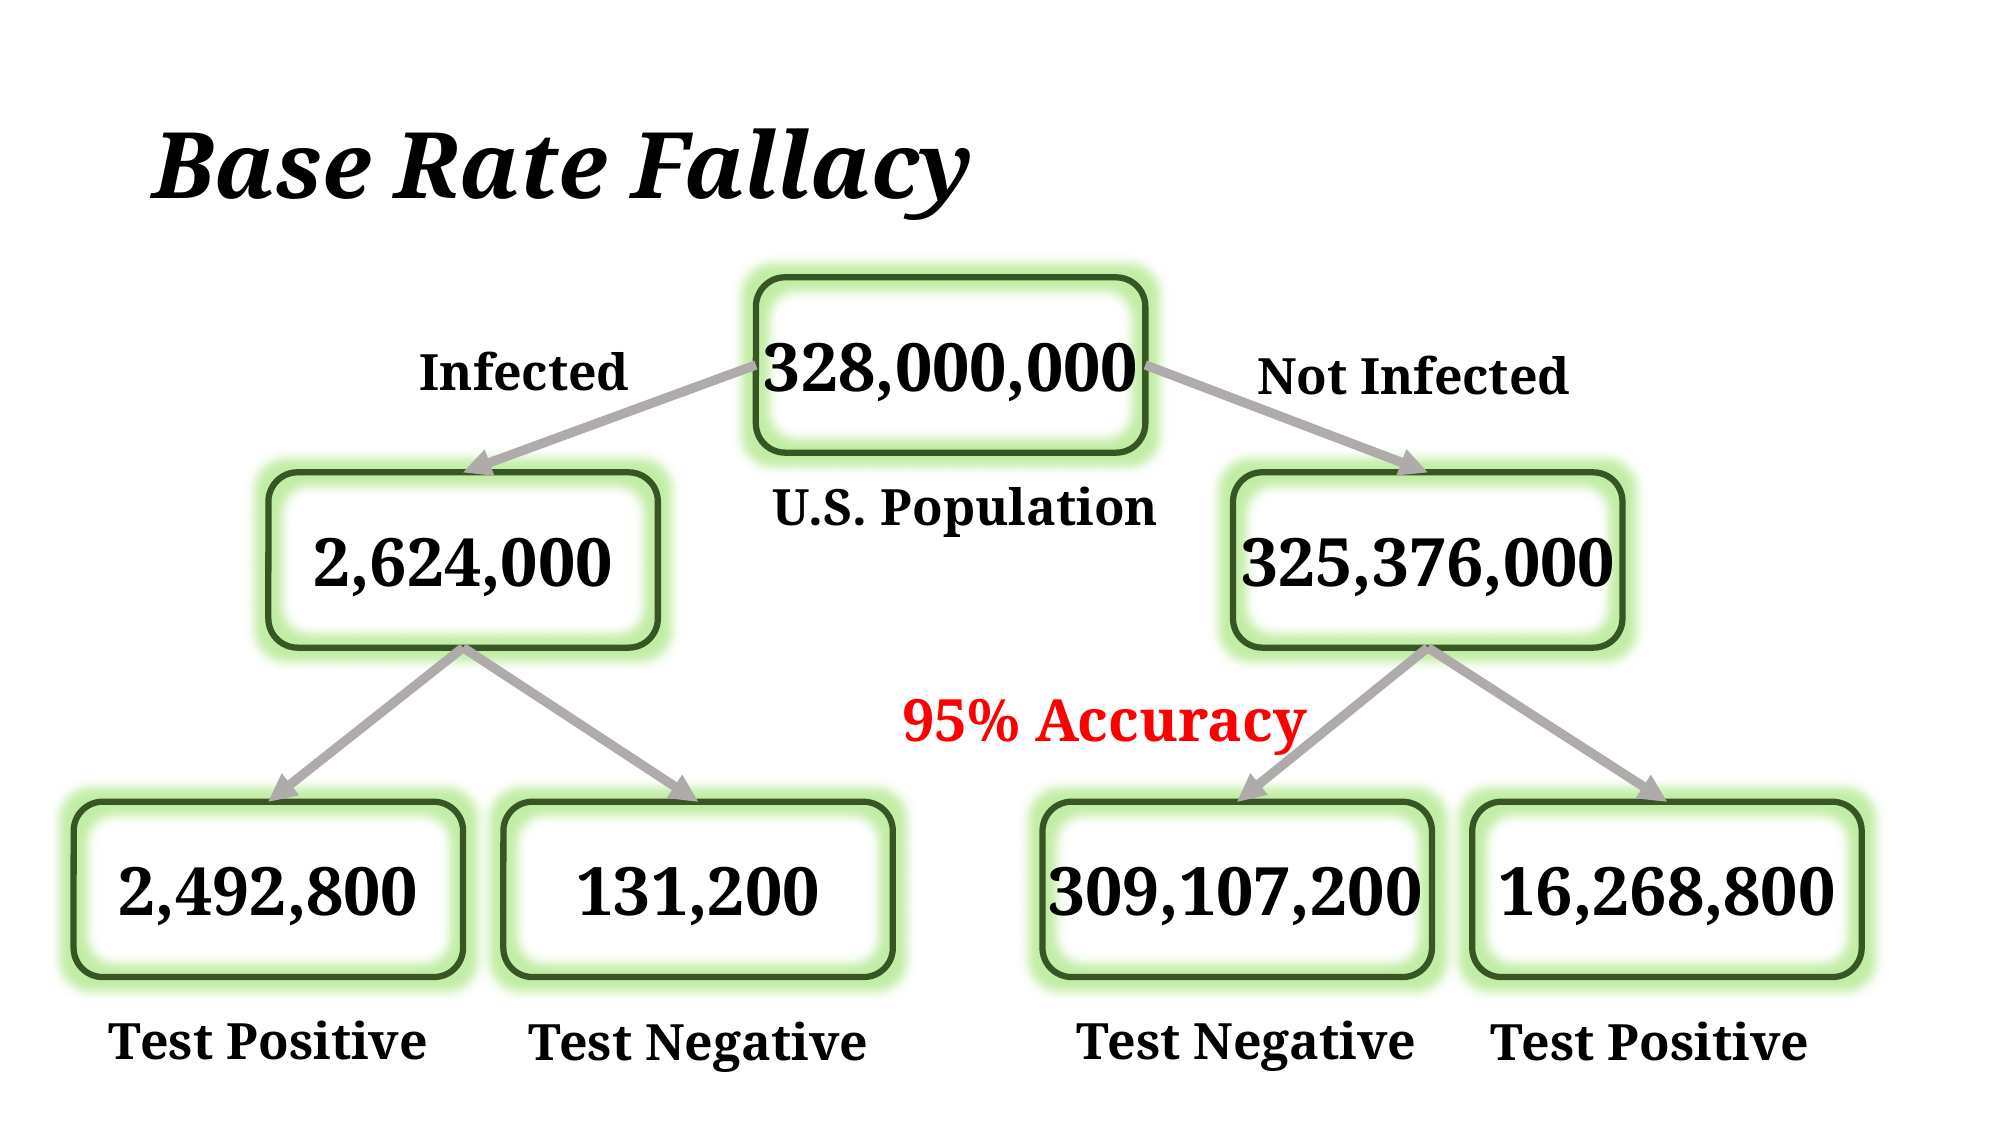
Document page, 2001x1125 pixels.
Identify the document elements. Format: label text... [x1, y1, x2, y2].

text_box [1145, 364, 1428, 473]
text_box U.S. Population [758, 468, 1174, 544]
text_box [73, 801, 464, 978]
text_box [268, 647, 463, 802]
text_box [463, 364, 756, 473]
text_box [463, 647, 699, 802]
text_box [1427, 647, 1667, 802]
text_box Test Negative [1061, 1002, 1431, 1078]
text_box Infected [405, 333, 645, 409]
text_box 95% Accuracy [887, 676, 1237, 761]
text_box Test Positive [1475, 1003, 1824, 1079]
text_box Not Infected [1242, 337, 1585, 412]
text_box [1472, 801, 1862, 978]
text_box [1042, 801, 1432, 978]
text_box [268, 472, 658, 647]
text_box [1232, 472, 1623, 648]
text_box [503, 801, 893, 978]
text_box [755, 277, 1146, 453]
text_box Test Positive [94, 1002, 443, 1078]
text_box Test Negative [513, 1003, 883, 1079]
title Base Rate Fallacy [137, 59, 1863, 278]
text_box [1237, 647, 1427, 802]
